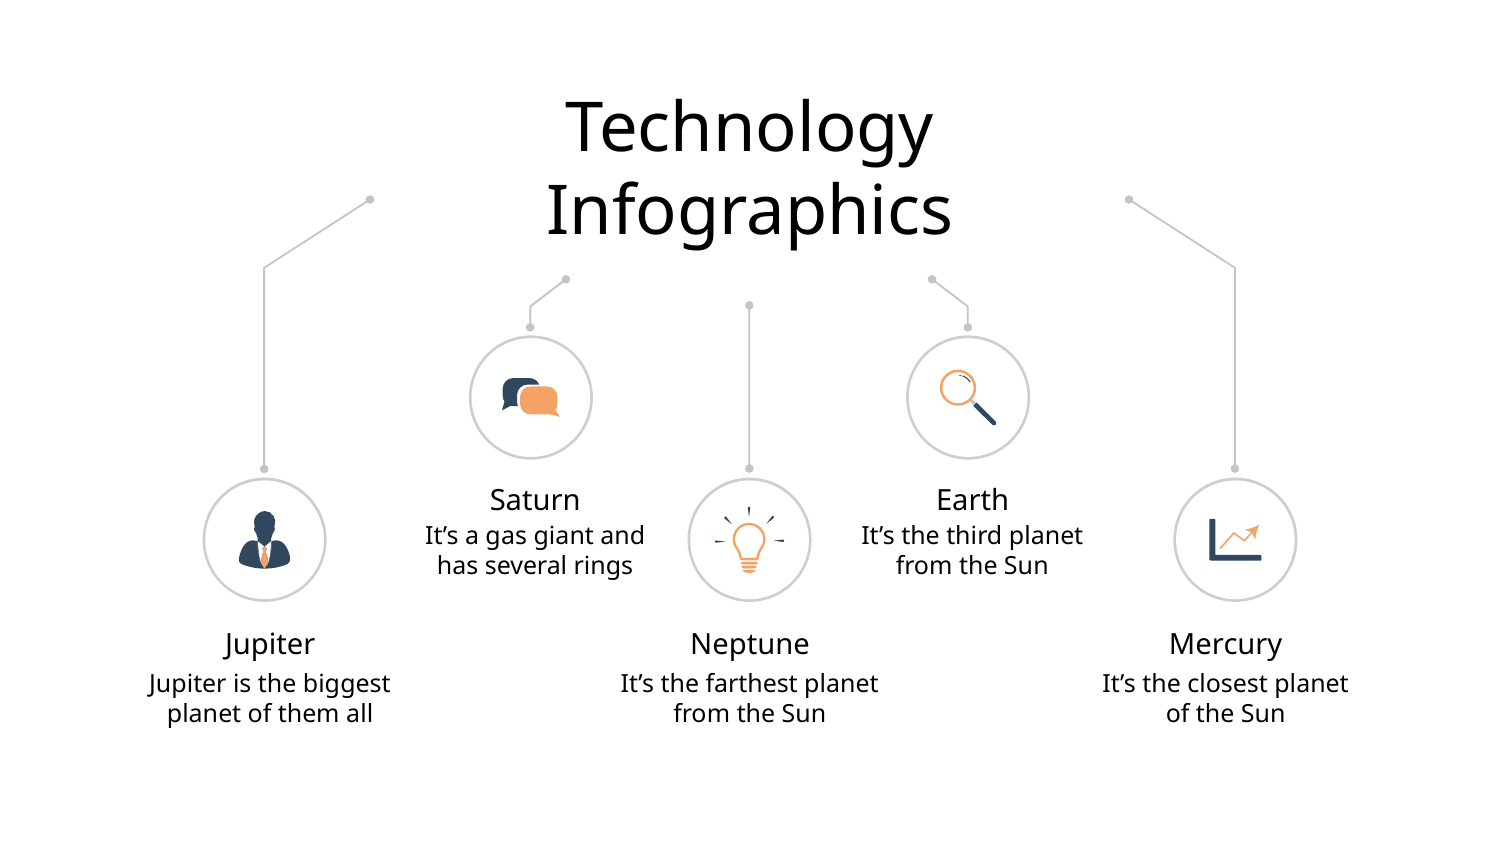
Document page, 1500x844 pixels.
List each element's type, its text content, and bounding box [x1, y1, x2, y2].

text_box Neptune [605, 621, 895, 665]
text_box Mercury [1080, 621, 1371, 665]
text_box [202, 195, 1298, 603]
text_box It’s the closest planet of the Sun [1080, 668, 1371, 727]
text_box Jupiter [125, 621, 415, 665]
text_box Jupiter is the biggest planet of them all [125, 668, 415, 727]
text_box Technology Infographics [425, 67, 1075, 193]
text_box It’s the farthest planet from the Sun [605, 668, 895, 727]
